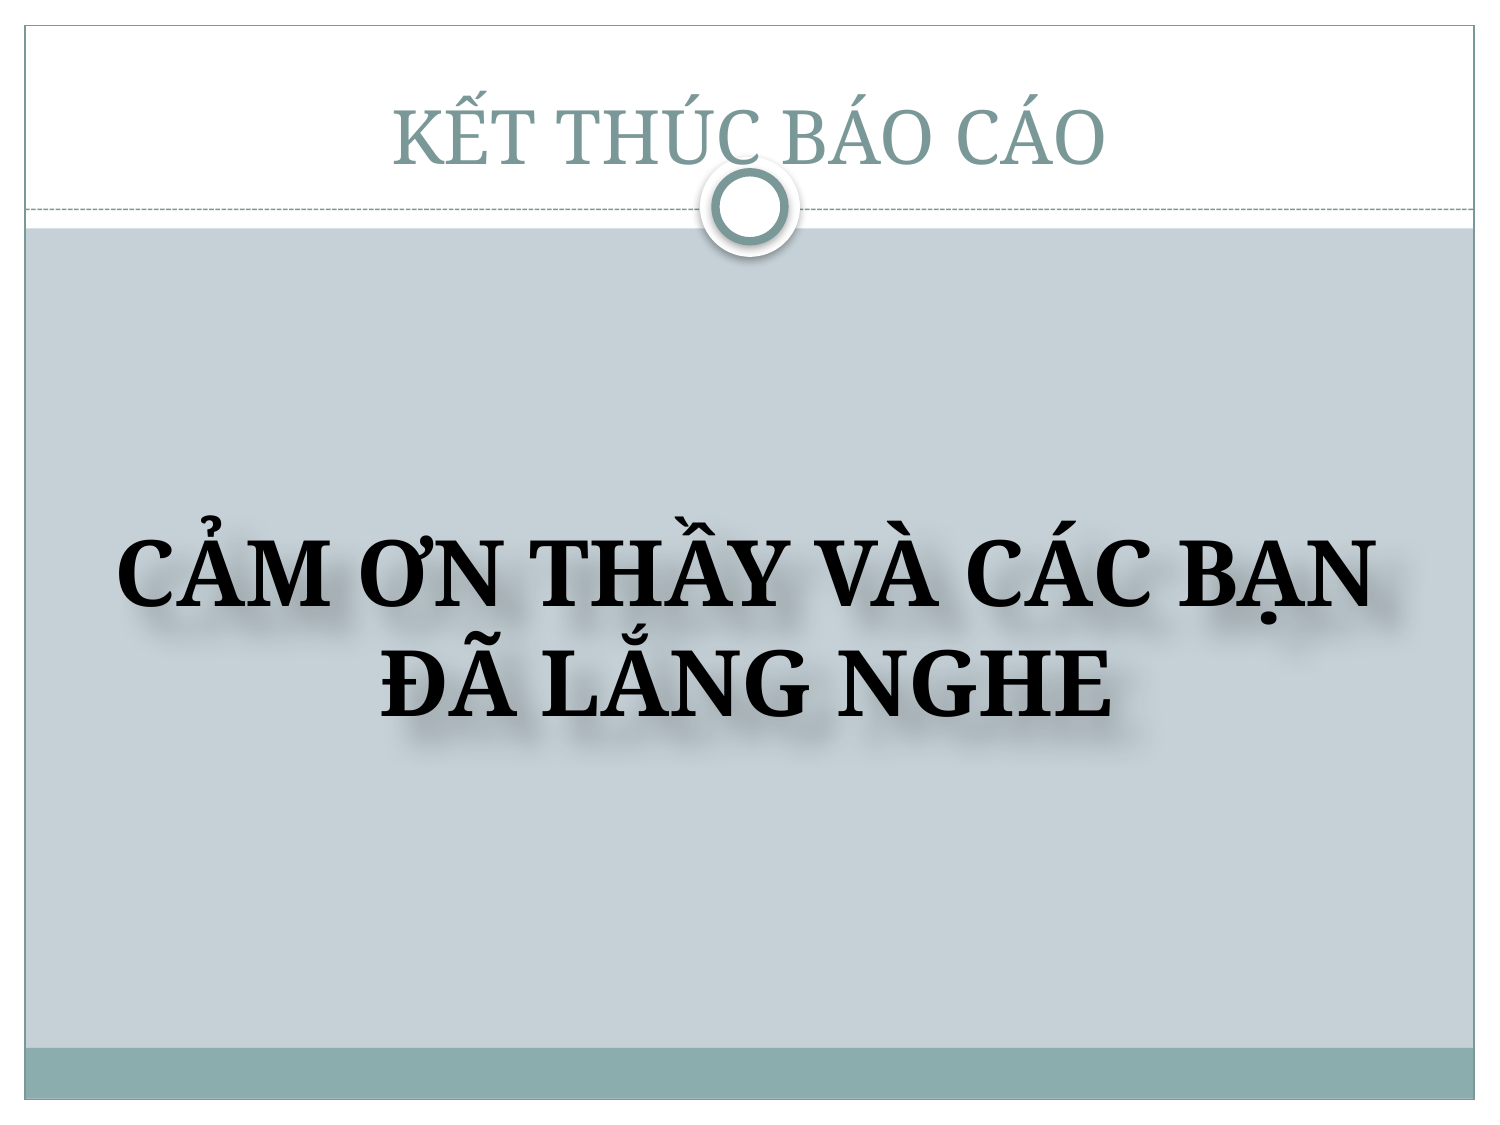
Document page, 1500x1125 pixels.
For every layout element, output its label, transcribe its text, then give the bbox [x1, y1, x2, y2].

title KẾT THÚC BÁO CÁO [50, 62, 1450, 187]
list CẢM ƠN THẦY VÀ CÁC BẠN ĐÃ LẮNG NGHE [49, 250, 1445, 1001]
